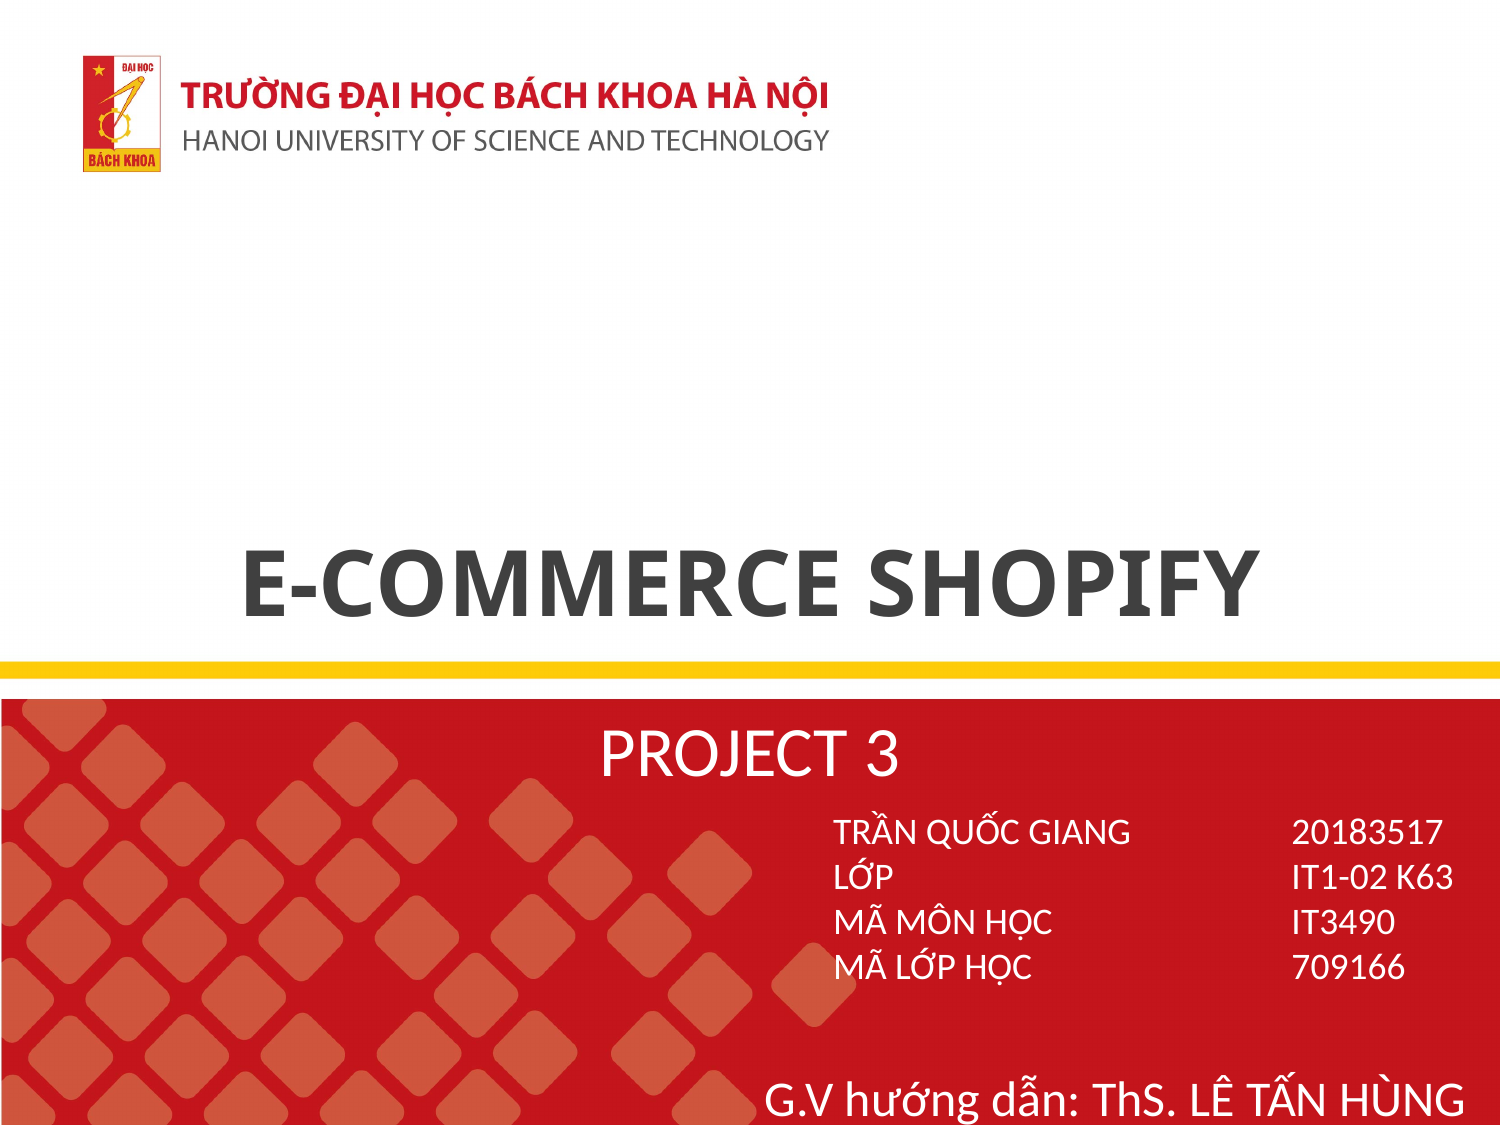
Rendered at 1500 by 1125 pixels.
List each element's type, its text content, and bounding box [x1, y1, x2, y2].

text_box TRẦN QUỐC GIANG 20183517 LỚP IT1-02 K63 MÃ MÔN HỌC IT3490 MÃ LỚP HỌC 709166 [818, 799, 1500, 1058]
picture [0, 0, 1500, 1125]
text_box G.V hướng dẫn: ThS. LÊ TẤN HÙNG [749, 1058, 1500, 1125]
title E-COMMERCE SHOPIFY [187, 252, 1313, 644]
subtitle PROJECT 3 [187, 707, 1313, 980]
